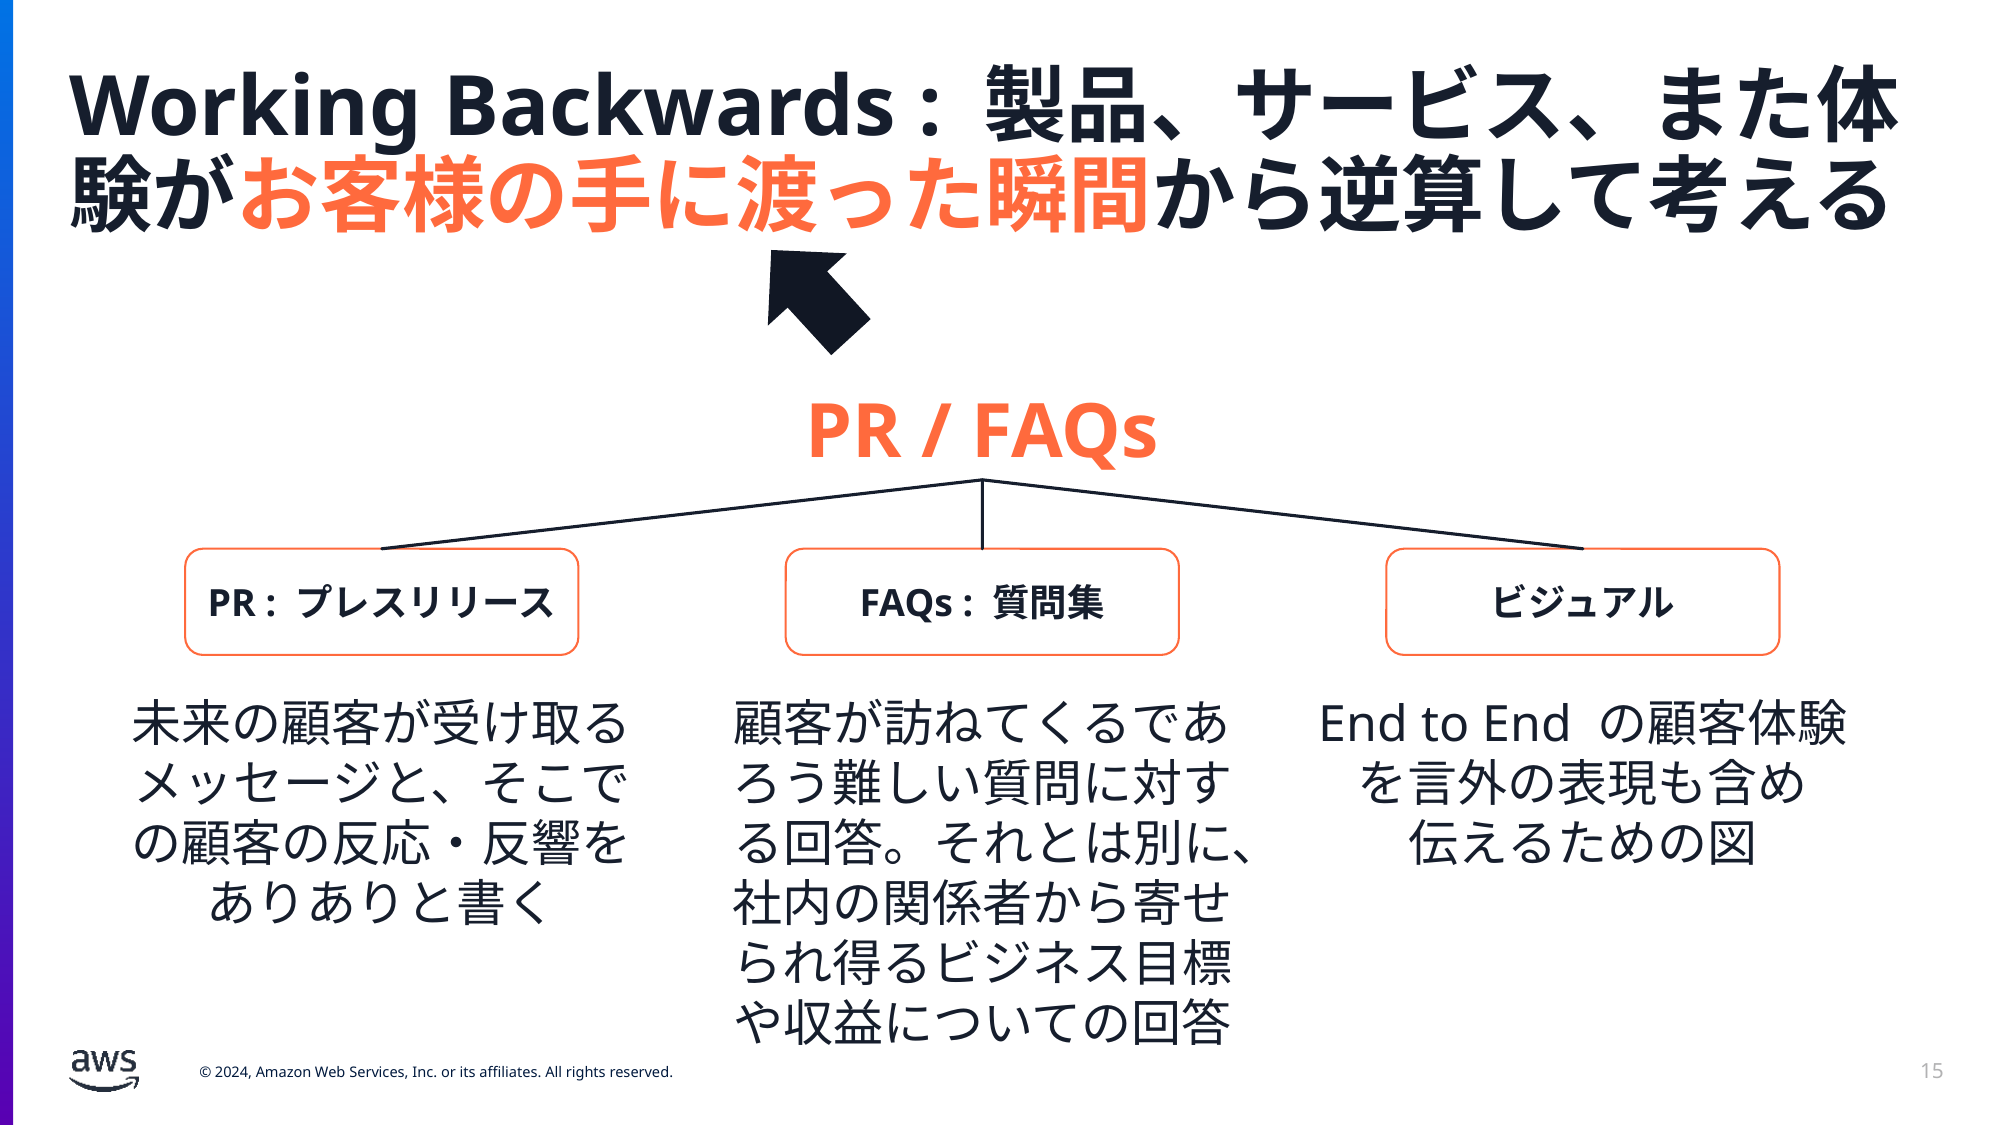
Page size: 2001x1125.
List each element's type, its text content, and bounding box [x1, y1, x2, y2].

text_box 未来の顧客が受け取るメッセージと、そこでの顧客の反応・反響を ありありと書く [117, 684, 647, 939]
picture [69, 1050, 139, 1092]
text_box PR / FAQs [689, 375, 1276, 480]
title Working Backwards : 製品、サービス、また体験がお客様の手に渡った瞬間から逆算して考える [69, 56, 1944, 163]
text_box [983, 481, 1583, 549]
text_box PR : プレスリリース [184, 547, 580, 656]
text_box ビジュアル [1385, 547, 1781, 656]
text_box FAQs : 質問集 [784, 549, 1180, 656]
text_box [381, 481, 982, 549]
slide_number 15 [1493, 1041, 1944, 1102]
text_box [766, 248, 873, 357]
text_box End to End の顧客体験を言外の表現も含め 伝えるための図 [1314, 684, 1852, 879]
text_box 顧客が訪ねてくるであろう難しい質問に対する回答。それとは別に、社内の関係者から寄せられ得るビジネス目標や収益についての回答 [714, 684, 1251, 1059]
